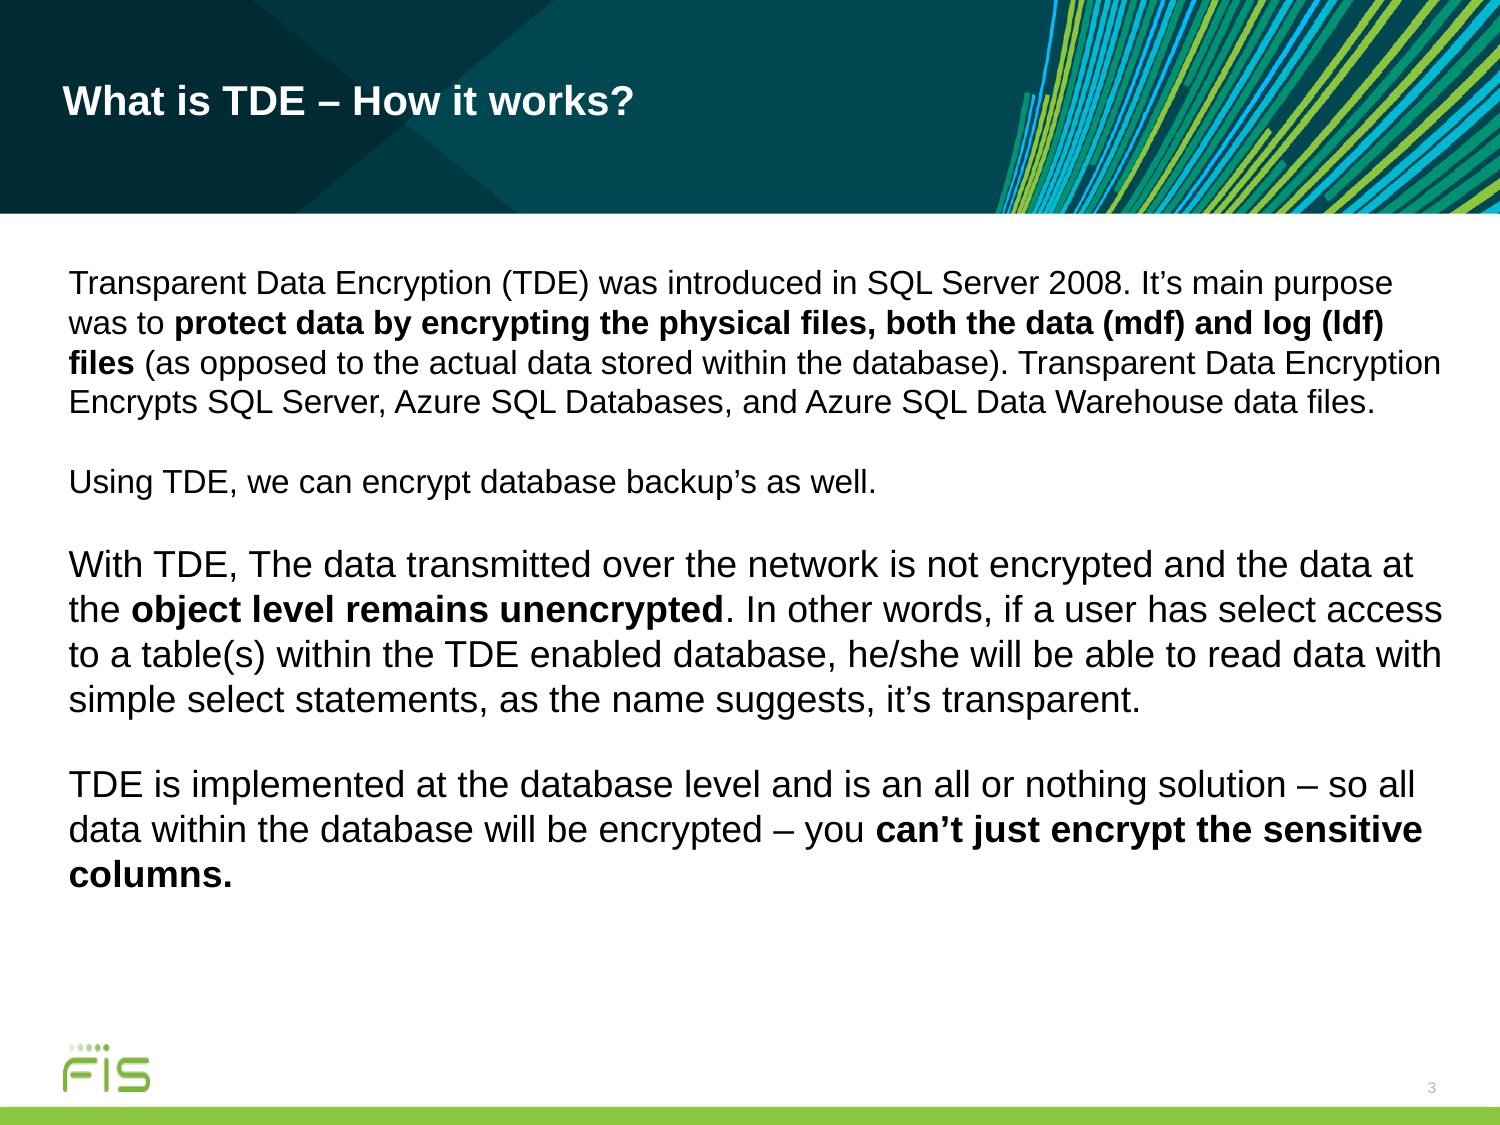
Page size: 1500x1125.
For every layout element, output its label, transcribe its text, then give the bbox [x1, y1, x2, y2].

text_box Transparent Data Encryption (TDE) was introduced in SQL Server 2008. It’s main purpose was to protect data by encrypting the physical files, both the data (mdf) and log (ldf) files (as opposed to the actual data stored within the database). Transparent Data Encryption Encrypts SQL Server, Azure SQL Databases, and Azure SQL Data Warehouse data files. Using TDE, we can encrypt database backup’s as well. With TDE, The data transmitted over the network is not encrypted and the data at the object level remains unencrypted. In other words, if a user has select access to a table(s) within the TDE enabled database, he/she will be able to read data with simple select statements, as the name suggests, it’s transparent. TDE is implemented at the database level and is an all or nothing solution – so all data within the database will be encrypted – you can’t just encrypt the sensitive columns. [62, 255, 1459, 902]
picture [1137, 0, 1190, 83]
title What is TDE – How it works? [62, 83, 1435, 255]
picture [0, 0, 1500, 1107]
picture [1163, 0, 1312, 83]
slide_number 3 [1359, 1072, 1437, 1103]
picture [1046, 0, 1159, 83]
